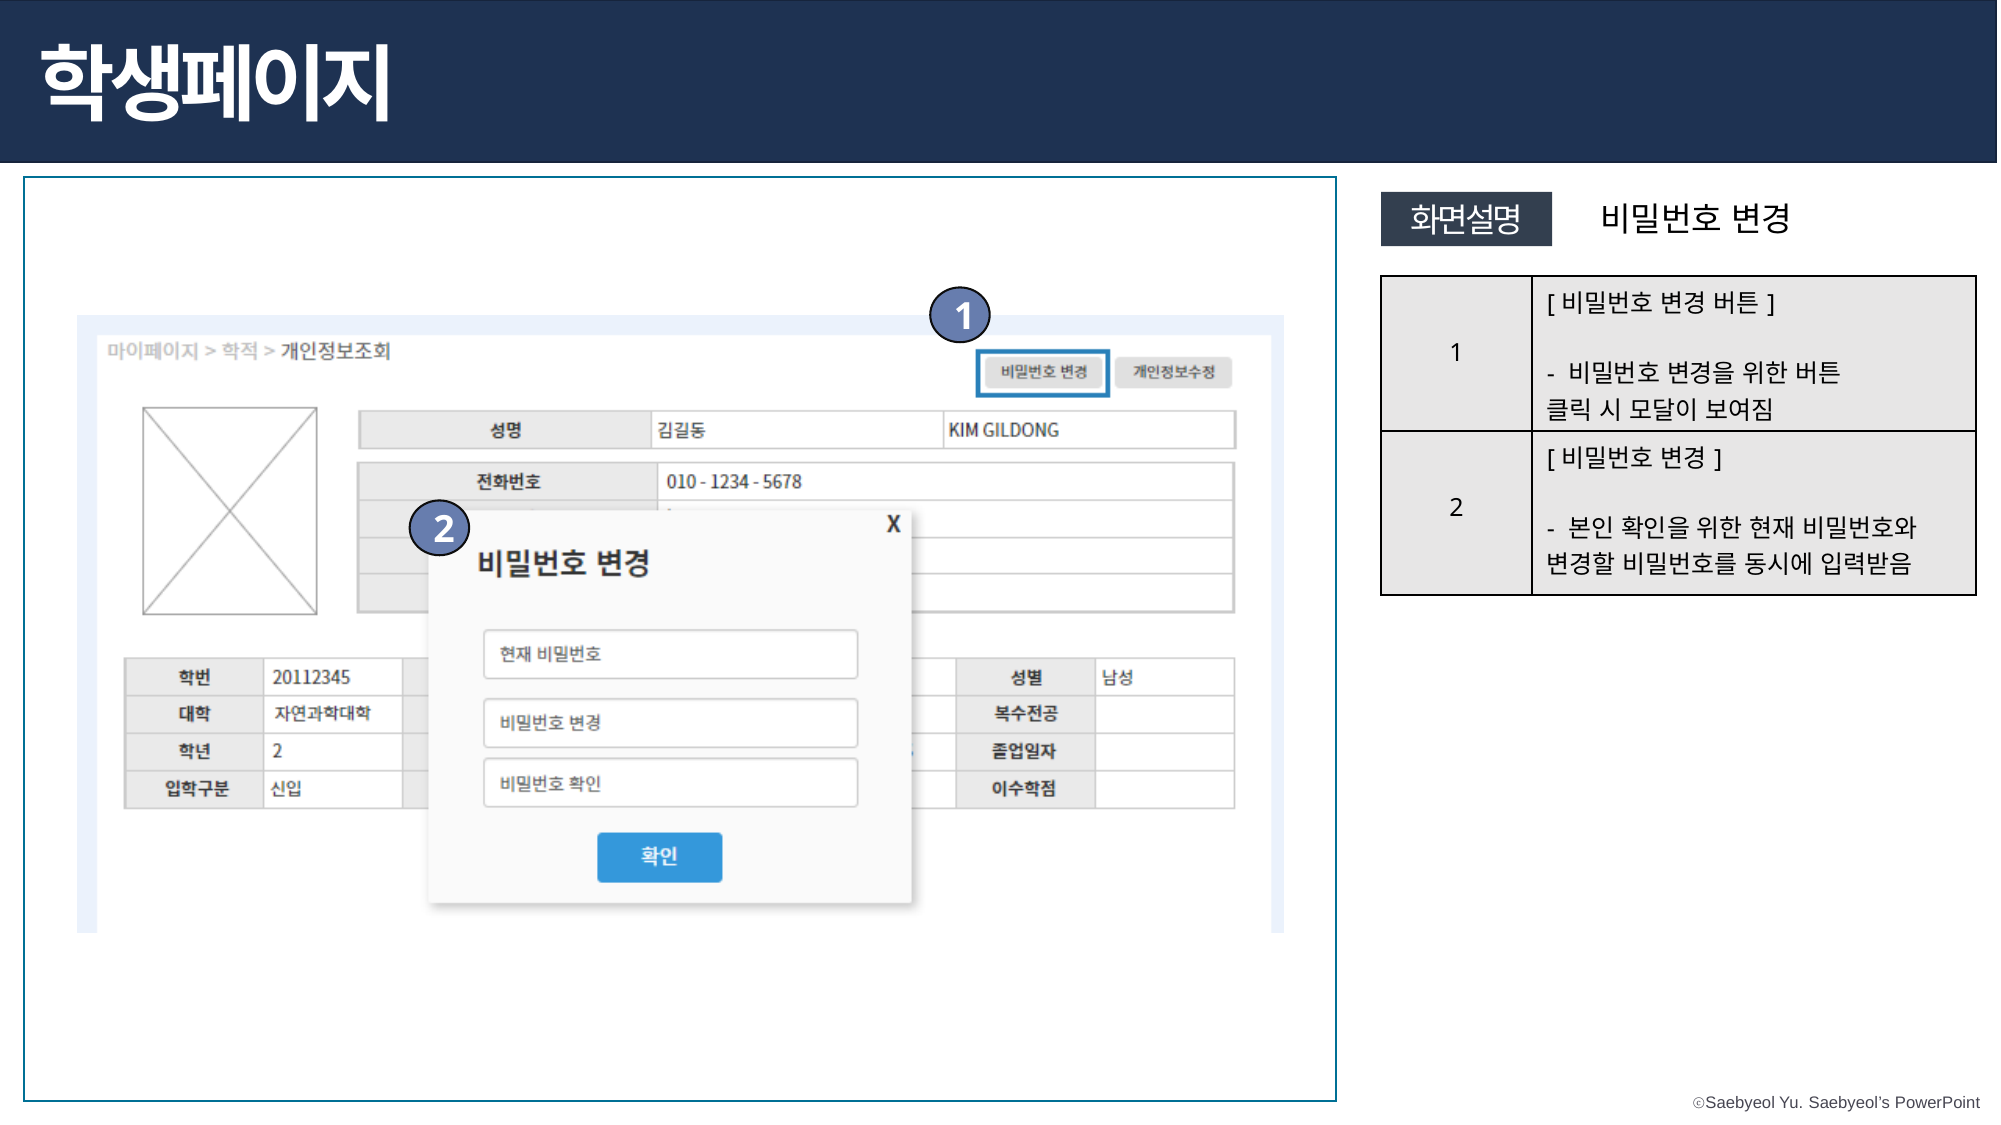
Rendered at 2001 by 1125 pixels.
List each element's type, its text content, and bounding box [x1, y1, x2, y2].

picture [77, 315, 1284, 933]
table_header 1 [1382, 277, 1531, 430]
text_box 학생페이지 [24, 23, 448, 139]
table_cell 2 [1382, 432, 1531, 594]
text_box [0, 0, 1997, 163]
text_box [23, 176, 1337, 1102]
text_box 비밀번호 변경 [1524, 191, 1868, 246]
text_box 1 [929, 286, 991, 315]
table_header [비밀번호 변경 버튼] - 비밀번호 변경을 위한 버튼 클릭 시 모달이 보여짐 [1533, 277, 1975, 430]
table_cell [비밀번호 변경] - 본인 확인을 위한 현재 비밀번호와 변경할 비밀번호를 동시에 입력받음 [1533, 432, 1975, 594]
text_box 화면설명 [1380, 191, 1553, 247]
